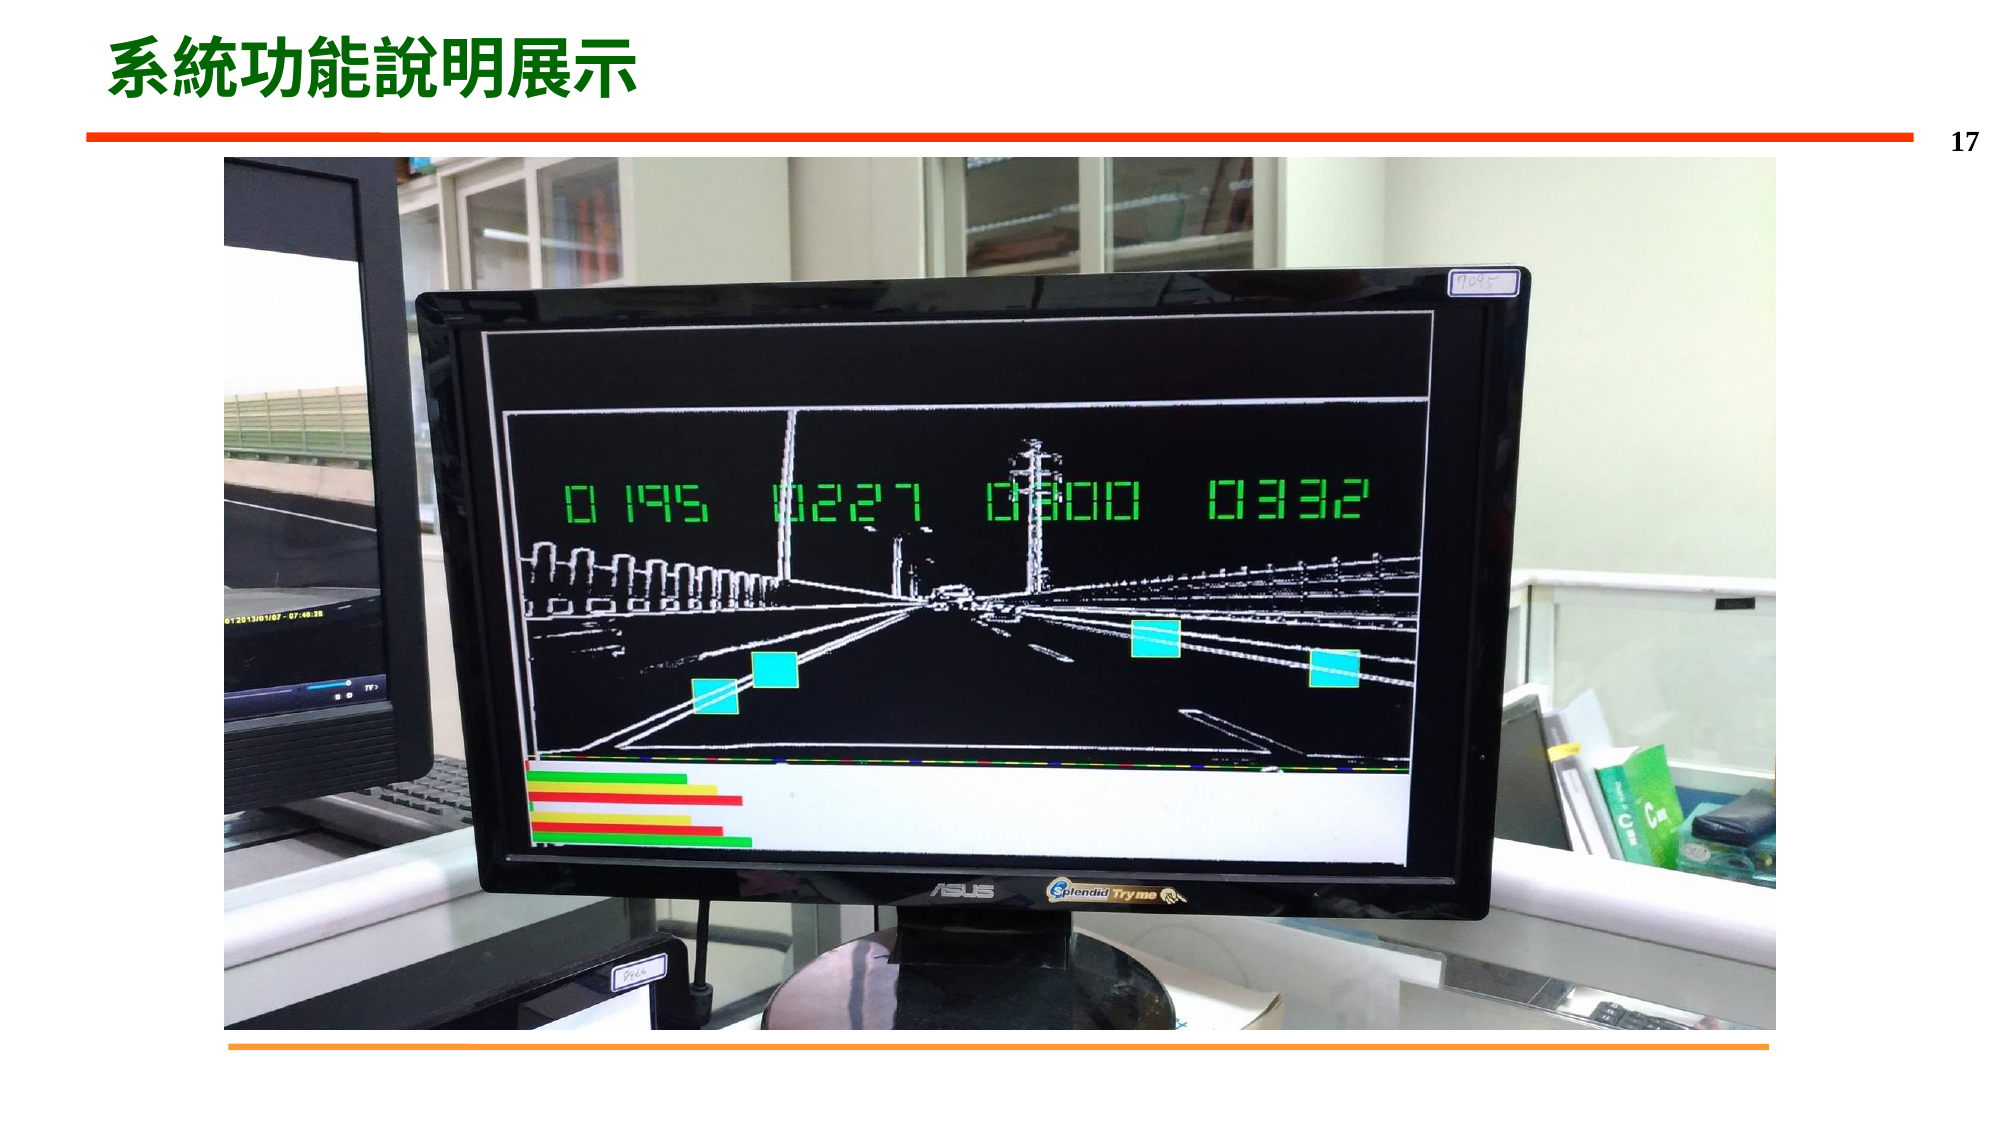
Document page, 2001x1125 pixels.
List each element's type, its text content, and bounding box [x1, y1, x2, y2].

title 系統功能說明展示 [99, 24, 1901, 107]
footer 17 [1846, 112, 2000, 168]
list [223, 156, 1776, 1030]
